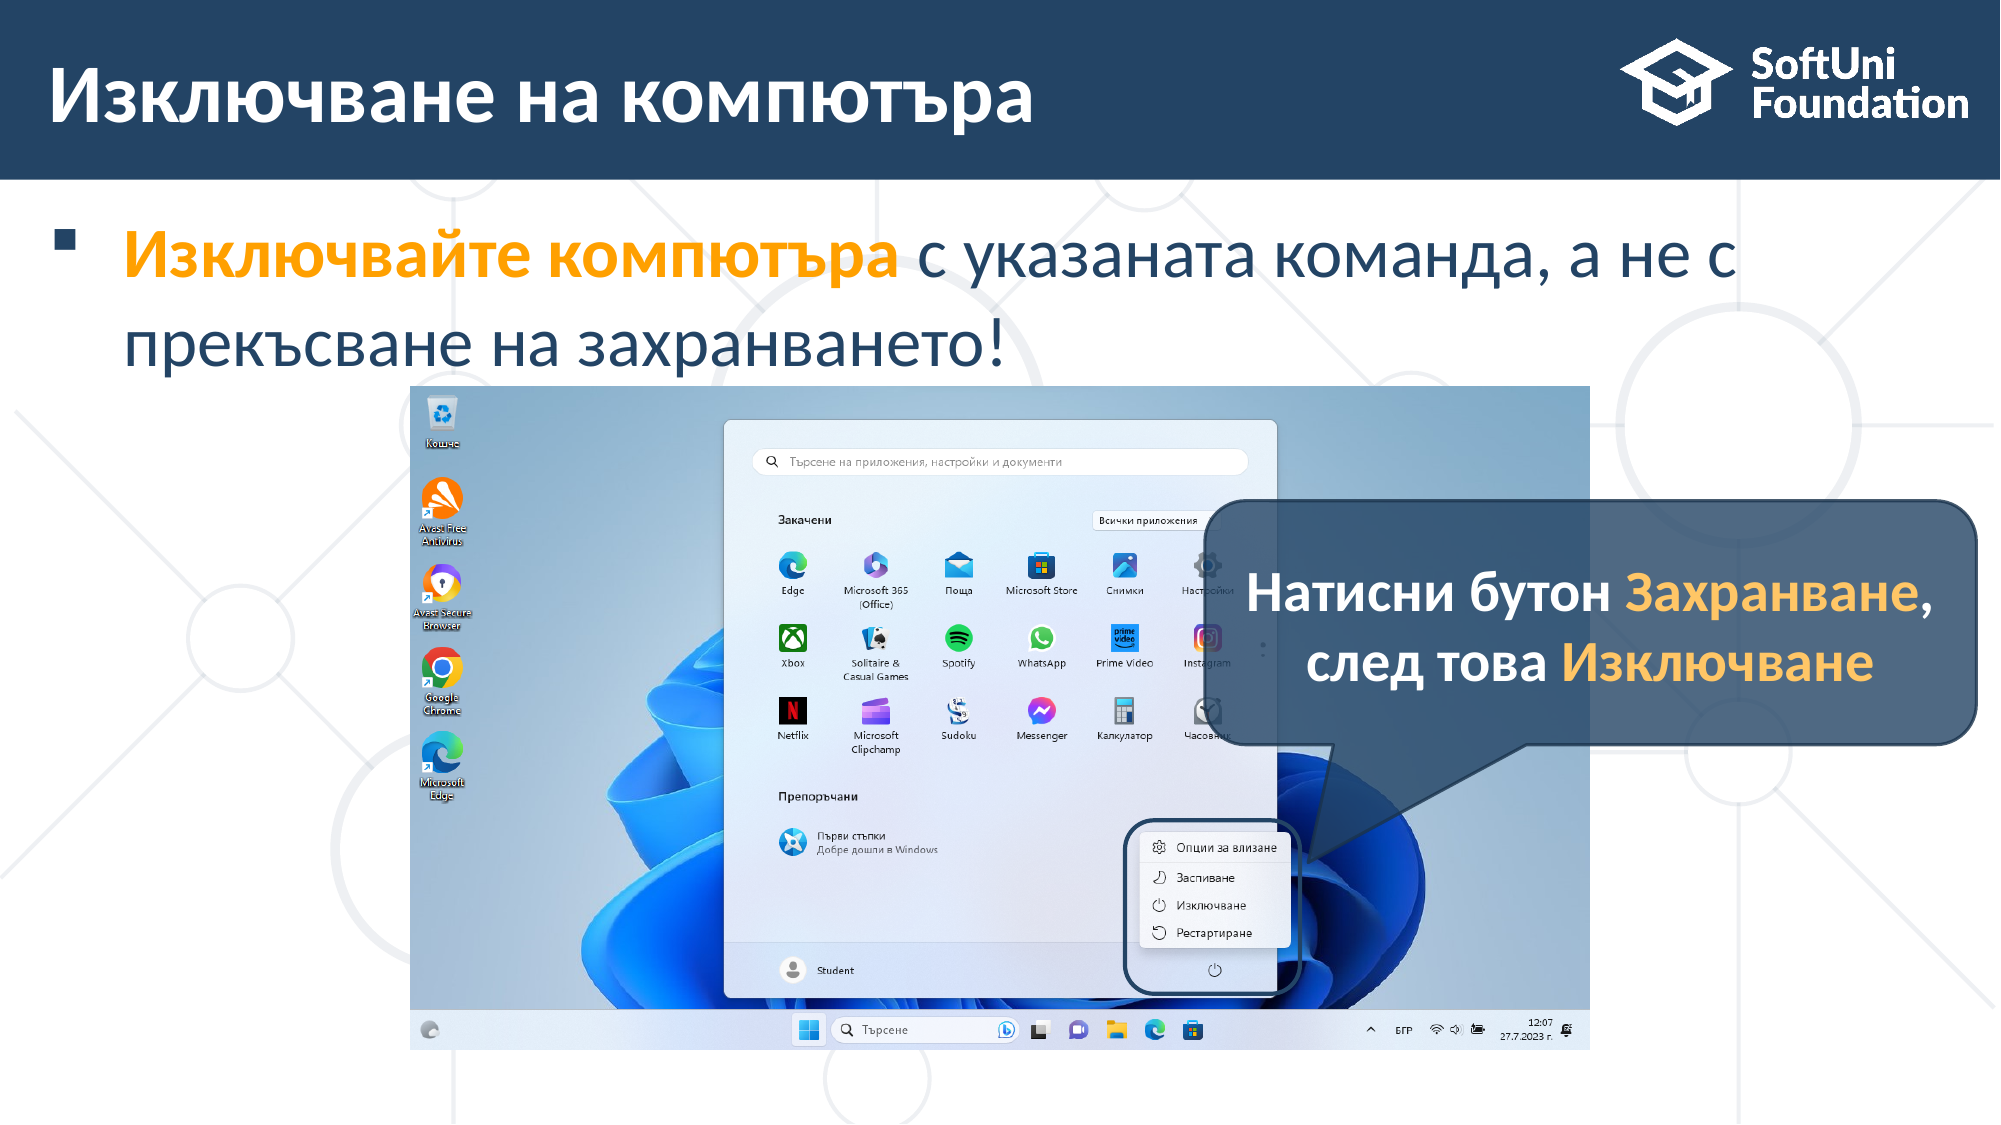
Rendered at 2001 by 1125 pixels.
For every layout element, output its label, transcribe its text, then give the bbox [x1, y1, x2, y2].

text_box Натисни бутон Захранване, след това Изключване [1594, 498, 1979, 747]
title Изключване на компютъра [31, 16, 1591, 162]
picture [1619, 38, 1968, 126]
list Изключвайте компютъра с указаната команда, а не с прекъсване на захранването! [31, 196, 1970, 1050]
picture [410, 386, 1590, 1050]
